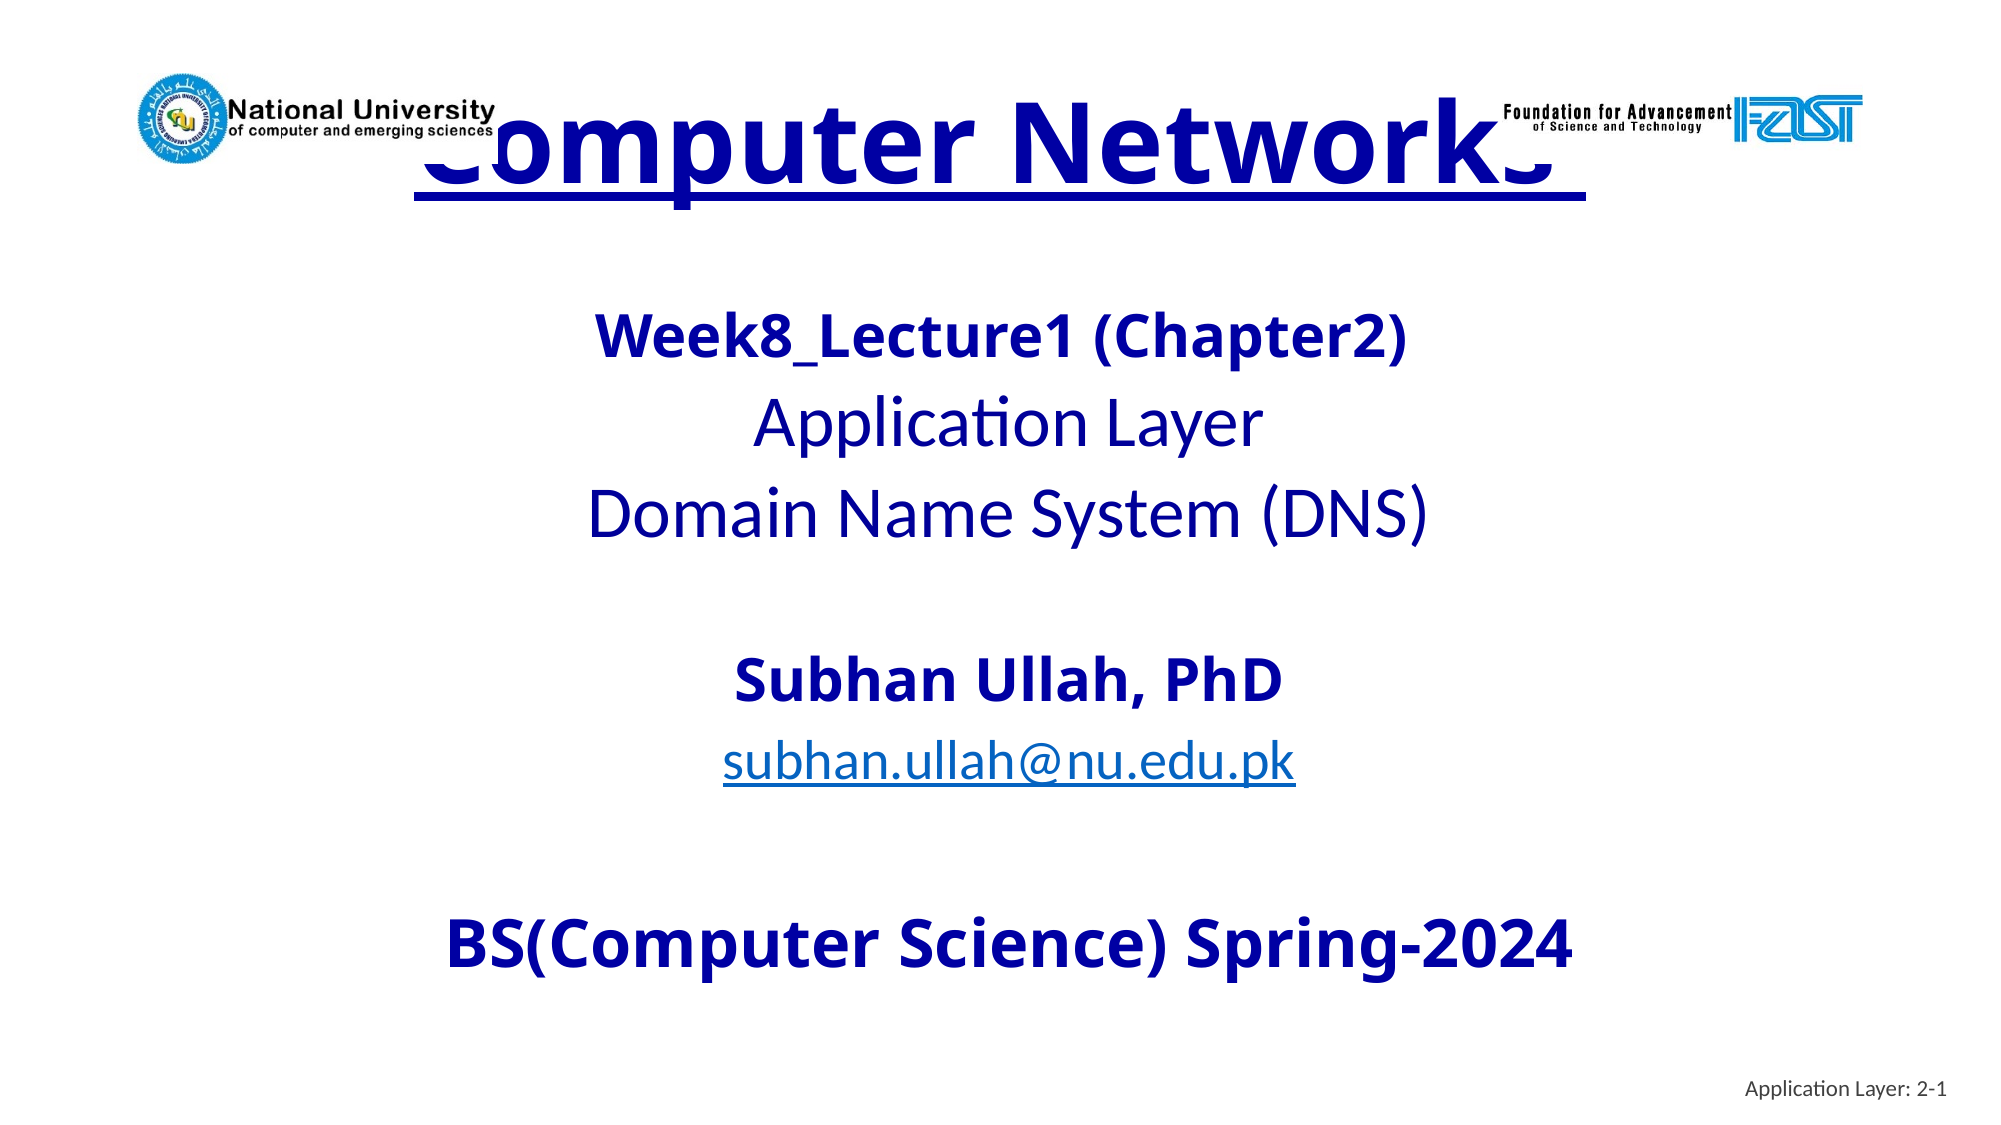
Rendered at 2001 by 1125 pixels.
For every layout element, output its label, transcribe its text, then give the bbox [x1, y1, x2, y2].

title Computer Networks [137, 74, 1863, 221]
picture [1502, 74, 1863, 165]
slide_number Application Layer: 2-1 [1512, 1056, 1963, 1117]
picture [137, 73, 498, 164]
list Week8_Lecture1 (Chapter2) Application Layer Domain Name System (DNS) Subhan Ullah, PhD subhan.ullah@nu.edu.pk BS(Computer Science) Spring-2024 [137, 282, 1863, 997]
